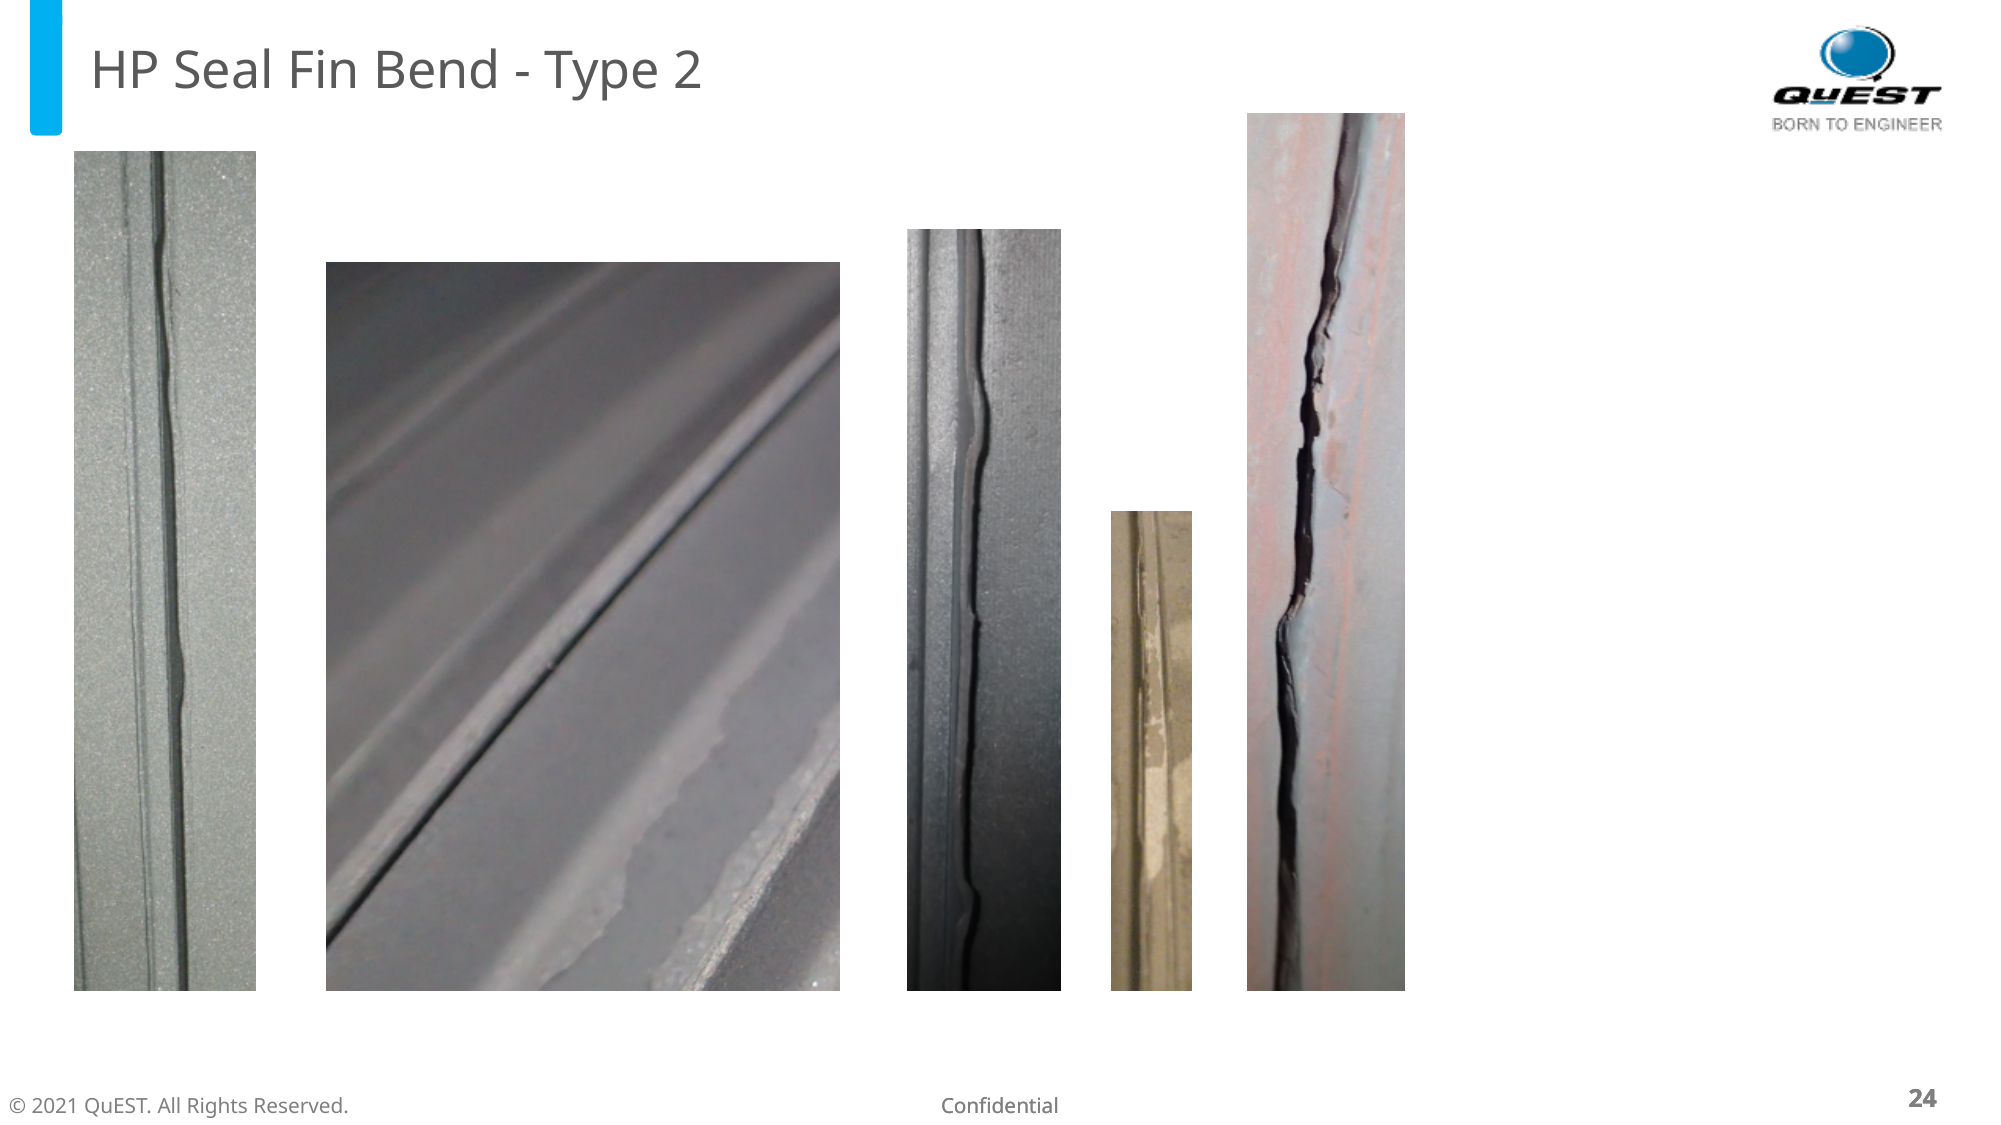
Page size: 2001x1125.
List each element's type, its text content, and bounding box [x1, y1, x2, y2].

picture [73, 151, 256, 992]
picture [1757, 10, 1959, 147]
picture [1111, 511, 1192, 992]
picture [326, 262, 840, 992]
picture [907, 229, 1062, 992]
picture [1246, 113, 1405, 992]
title HP Seal Fin Bend - Type 2 [75, 10, 1847, 125]
